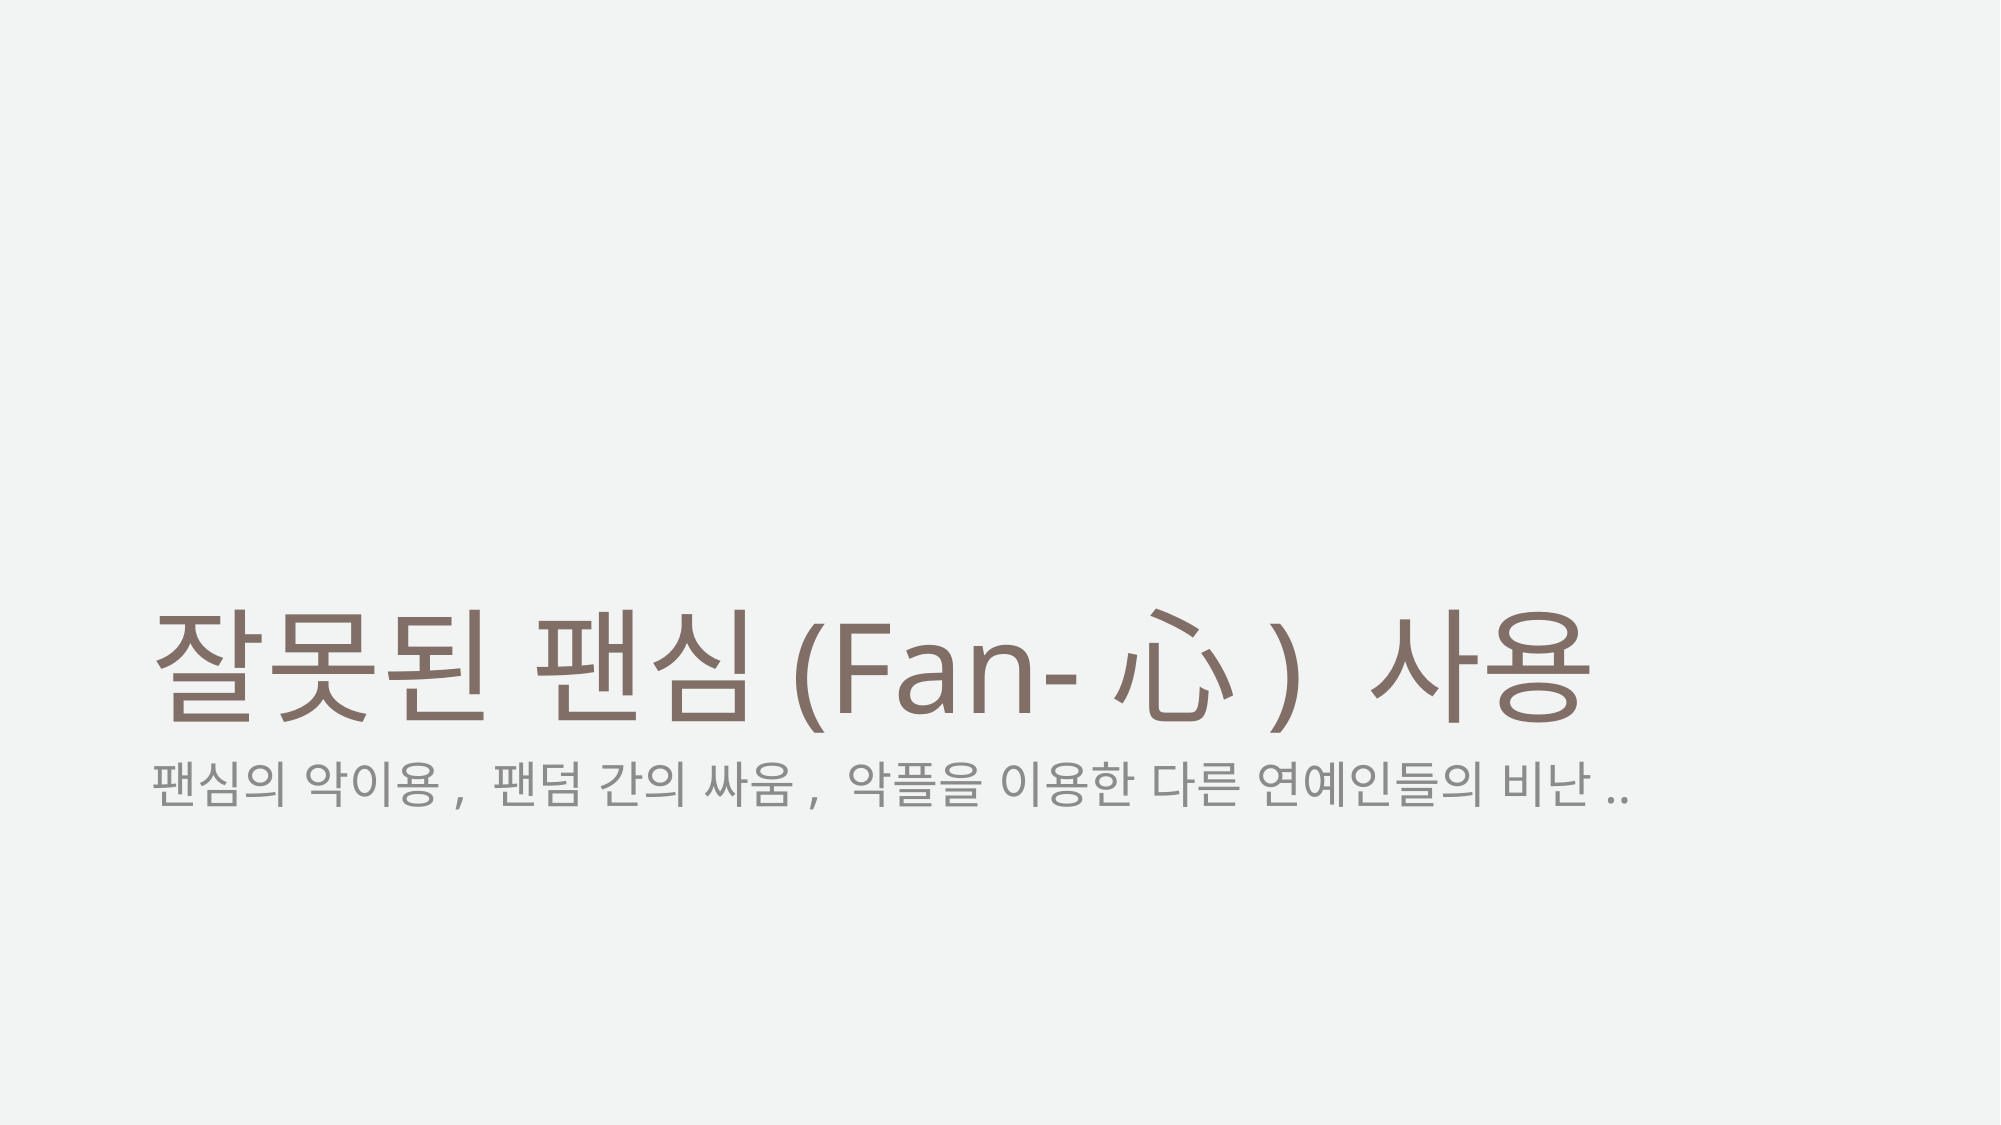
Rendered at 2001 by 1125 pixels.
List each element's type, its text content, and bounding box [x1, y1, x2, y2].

list 팬심의 악이용, 팬덤 간의 싸움, 악플을 이용한 다른 연예인들의 비난.. [136, 752, 1862, 999]
title 잘못된 팬심(Fan-心) 사용 [136, 280, 1862, 749]
